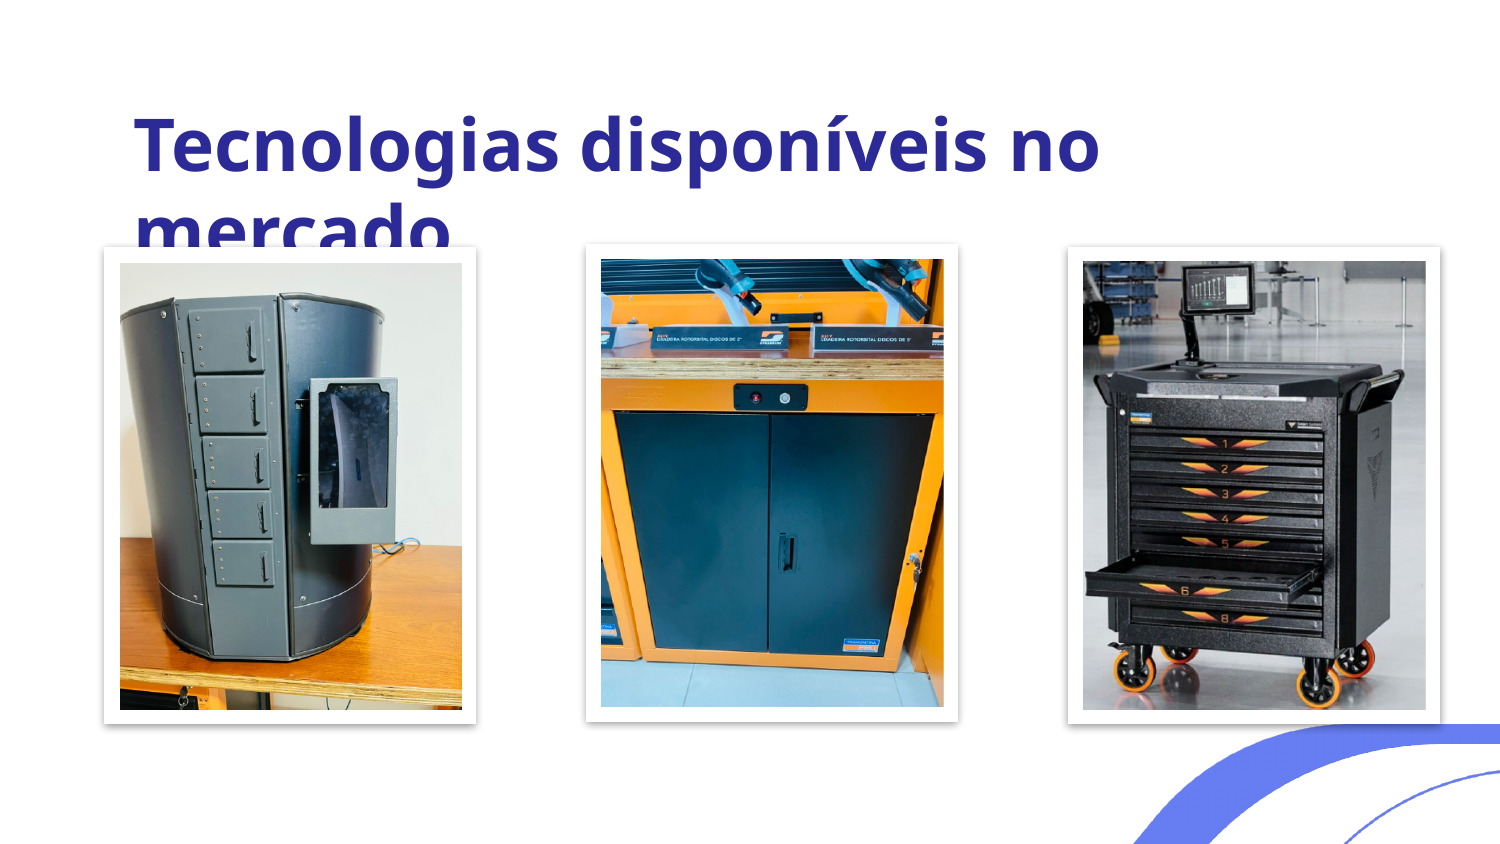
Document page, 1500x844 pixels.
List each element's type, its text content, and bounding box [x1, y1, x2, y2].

picture [600, 258, 944, 708]
picture [1082, 261, 1426, 710]
picture [690, 270, 702, 280]
title Tecnologias disponíveis no mercado [118, 90, 1382, 209]
picture [118, 261, 462, 710]
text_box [1120, 724, 1500, 844]
